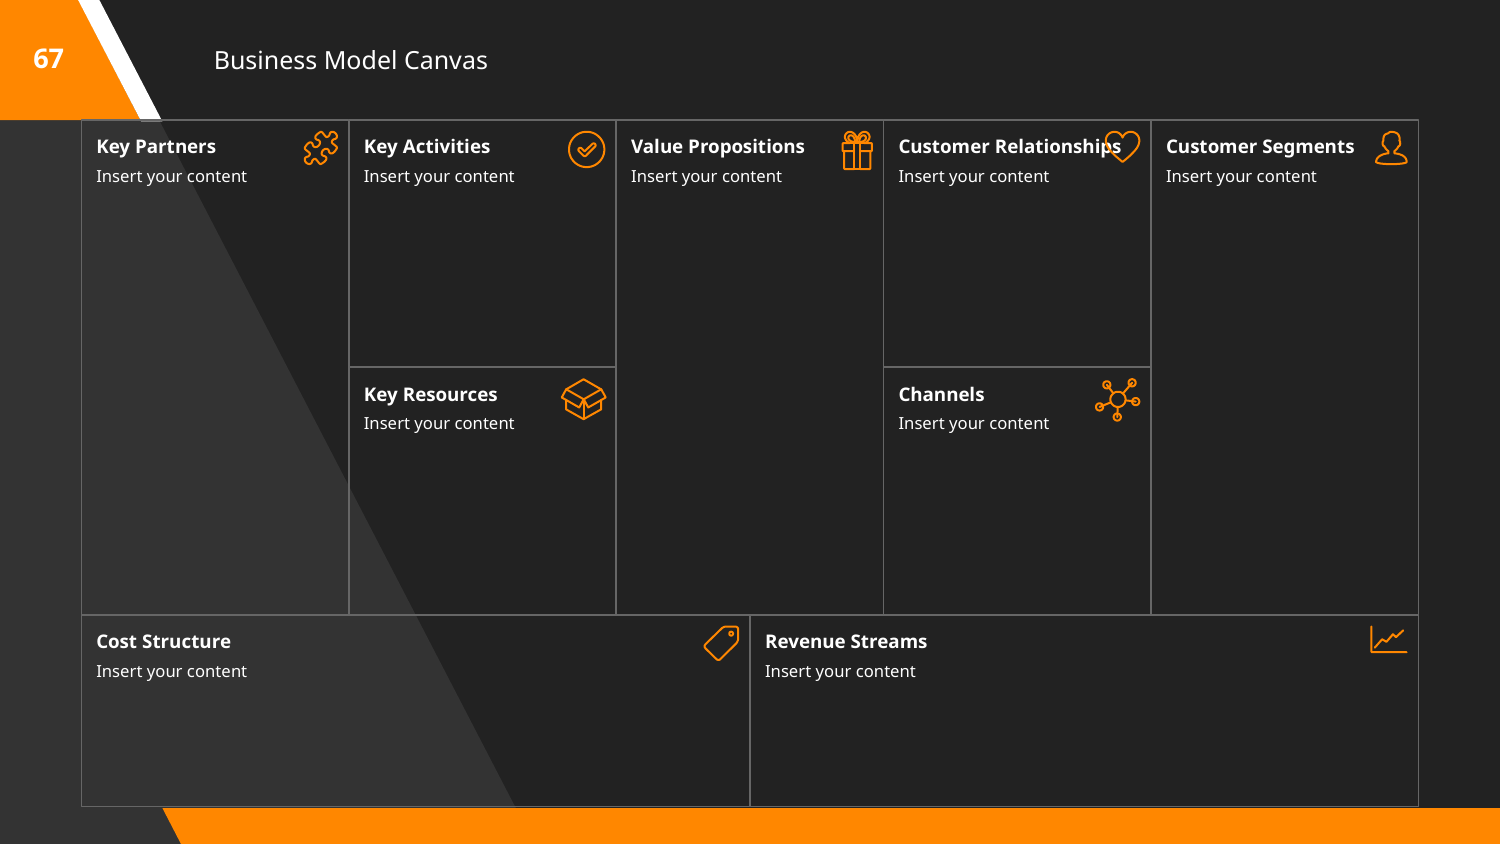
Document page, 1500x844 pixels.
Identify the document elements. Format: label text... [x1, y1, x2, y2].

text_box Key Resources Insert your content [349, 367, 616, 614]
slide_number 67 [0, 0, 98, 121]
text_box Key Partners Insert your content [81, 120, 349, 614]
text_box Cost Structure Insert your content [81, 614, 749, 807]
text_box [1095, 378, 1140, 421]
text_box Customer Relationships Insert your content [883, 120, 1151, 367]
text_box Channels Insert your content [883, 367, 1151, 614]
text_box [1371, 626, 1407, 653]
text_box Revenue Streams Insert your content [749, 614, 1419, 807]
text_box Value Propositions Insert your content [616, 120, 883, 614]
text_box Customer Segments Insert your content [1151, 120, 1419, 614]
text_box Key Activities Insert your content [349, 120, 616, 367]
title Business Model Canvas [198, 0, 1500, 121]
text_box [842, 131, 873, 170]
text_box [561, 378, 606, 420]
